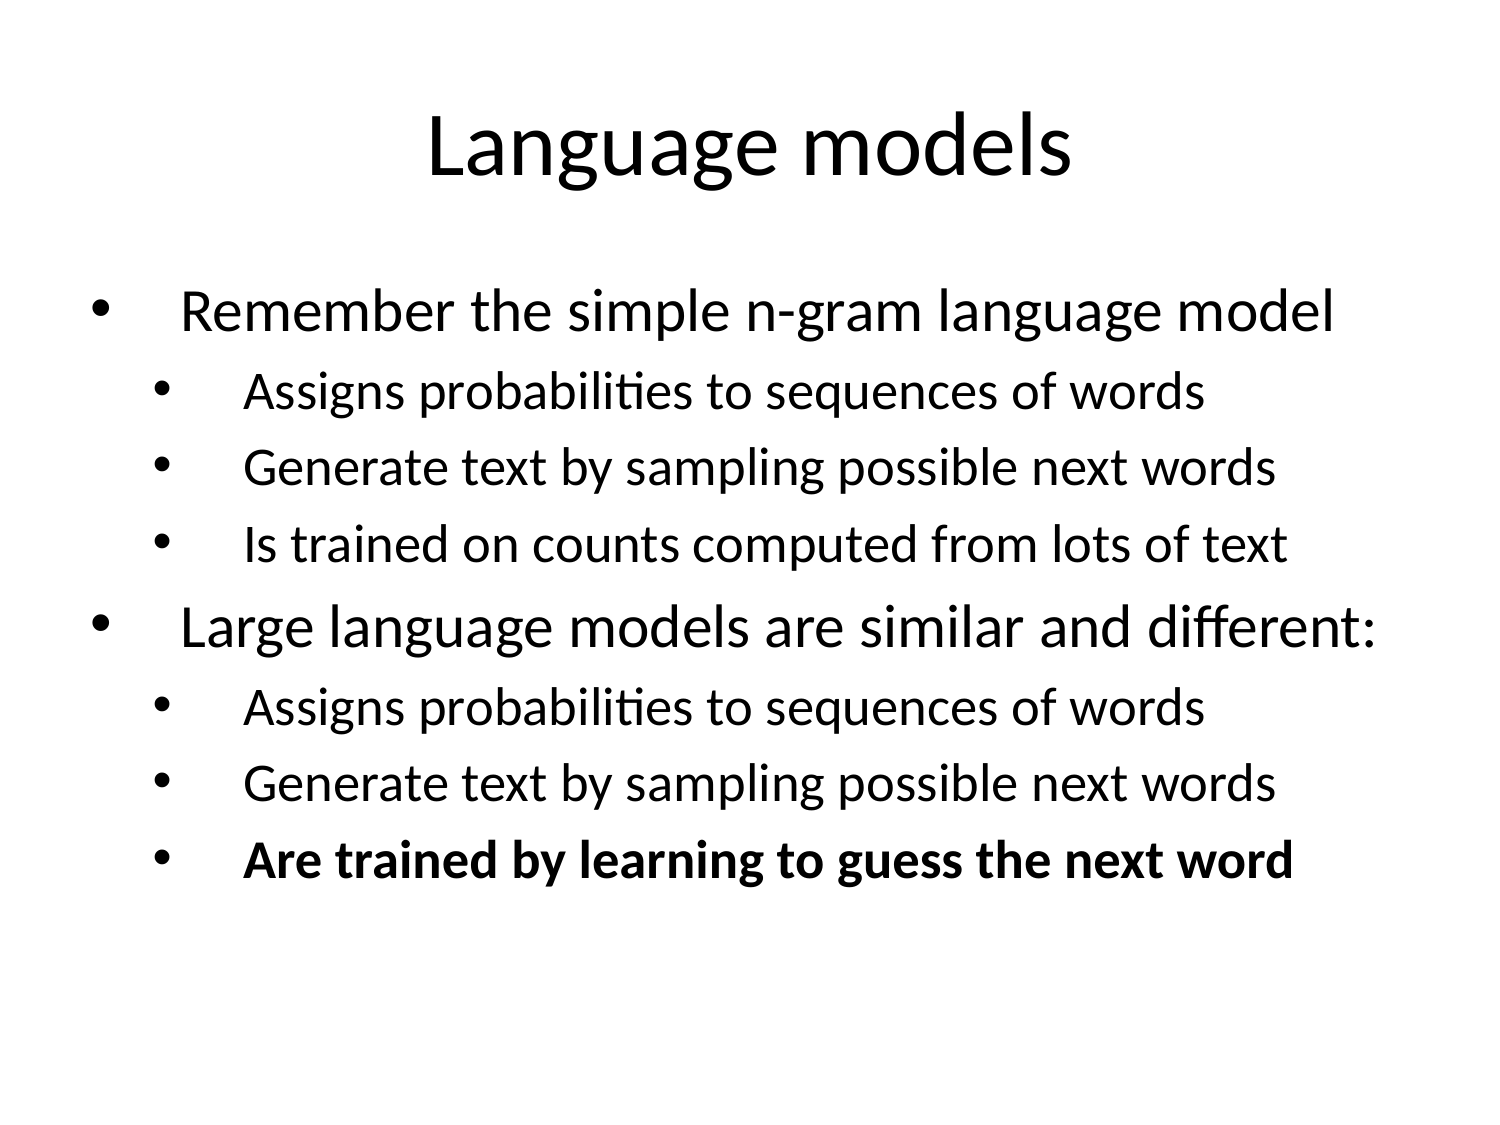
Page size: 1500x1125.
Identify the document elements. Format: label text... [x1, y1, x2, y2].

title Language models [75, 45, 1425, 233]
list Remember the simple n-gram language model Assigns probabilities to sequences of words Generate text by sampling possible next words Is trained on counts computed from lots of text Large language models are similar and different: Assigns probabilities to sequences of words Generate text by sampling possible next words Are trained by learning to guess the next word [75, 262, 1425, 1005]
